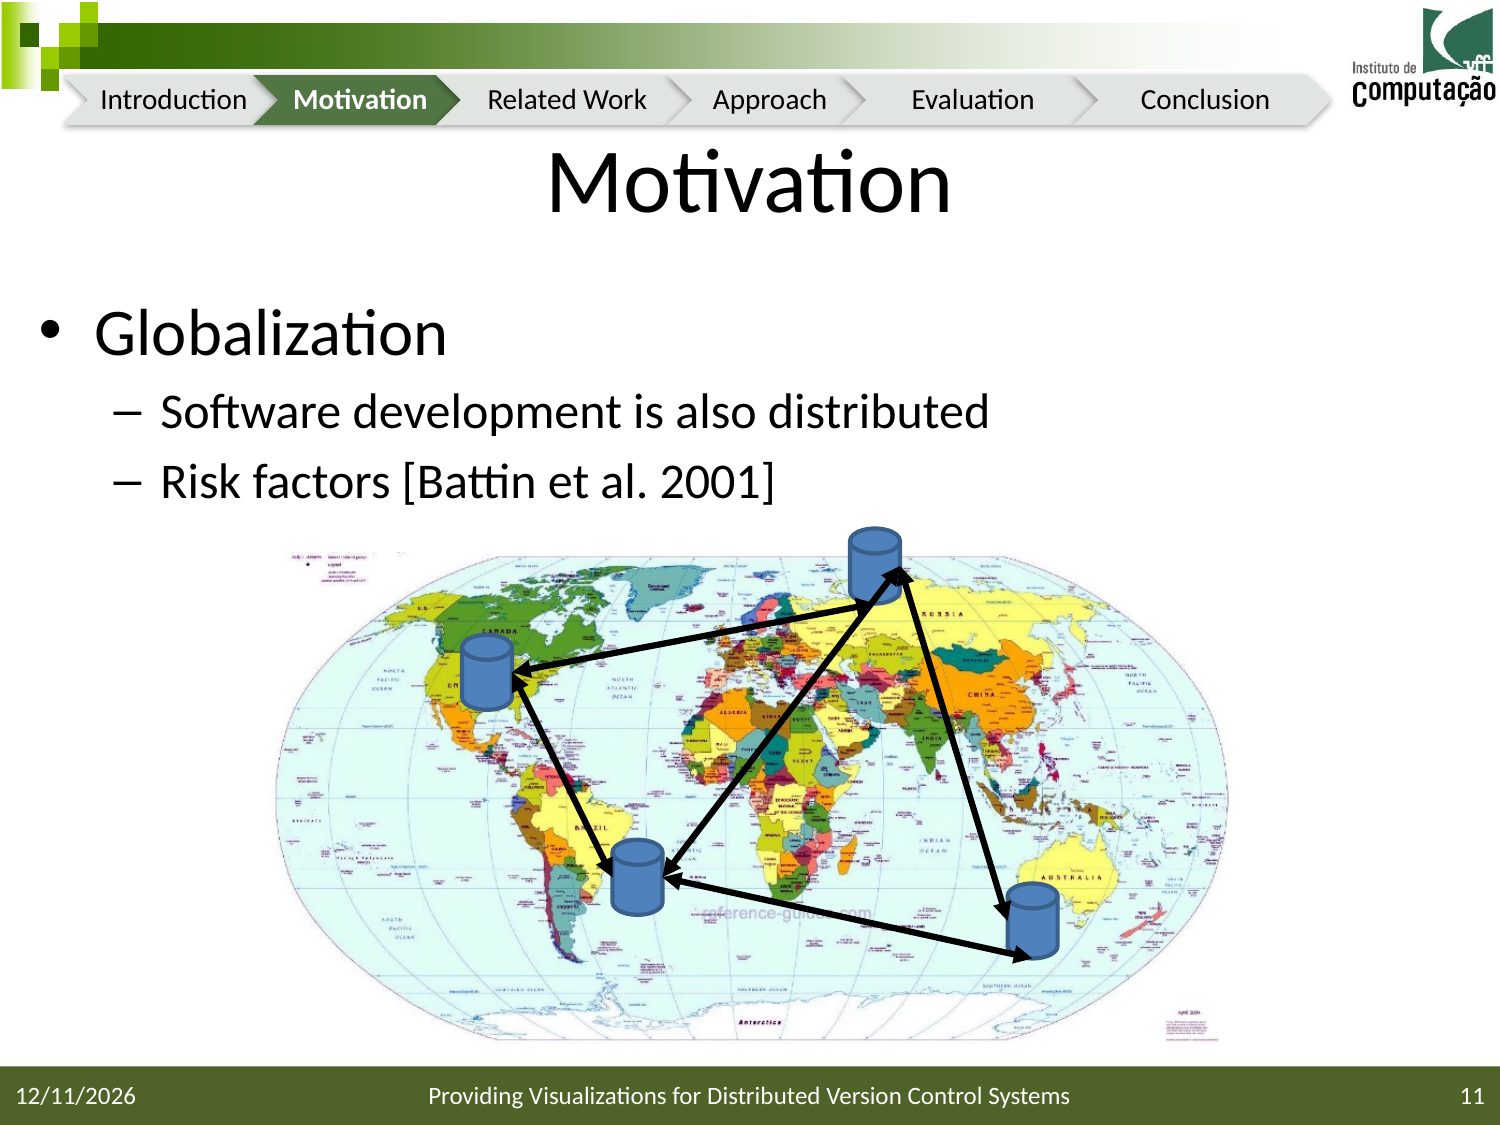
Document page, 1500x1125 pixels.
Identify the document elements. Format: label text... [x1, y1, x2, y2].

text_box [662, 877, 1008, 922]
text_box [62, 74, 1333, 126]
text_box [847, 526, 903, 550]
list Globalization Software development is also distributed Risk factors [Battin et al. 2001] [23, 281, 1477, 1055]
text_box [486, 709, 638, 840]
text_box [874, 603, 1033, 884]
title Motivation [23, 82, 1477, 270]
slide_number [0, 1065, 350, 1125]
footer Providing Visualizations for Distributed Version Control Systems [362, 1065, 1138, 1125]
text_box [511, 565, 851, 673]
picture [267, 552, 1233, 1051]
slide_number 11 [1149, 1065, 1500, 1125]
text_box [662, 603, 872, 876]
